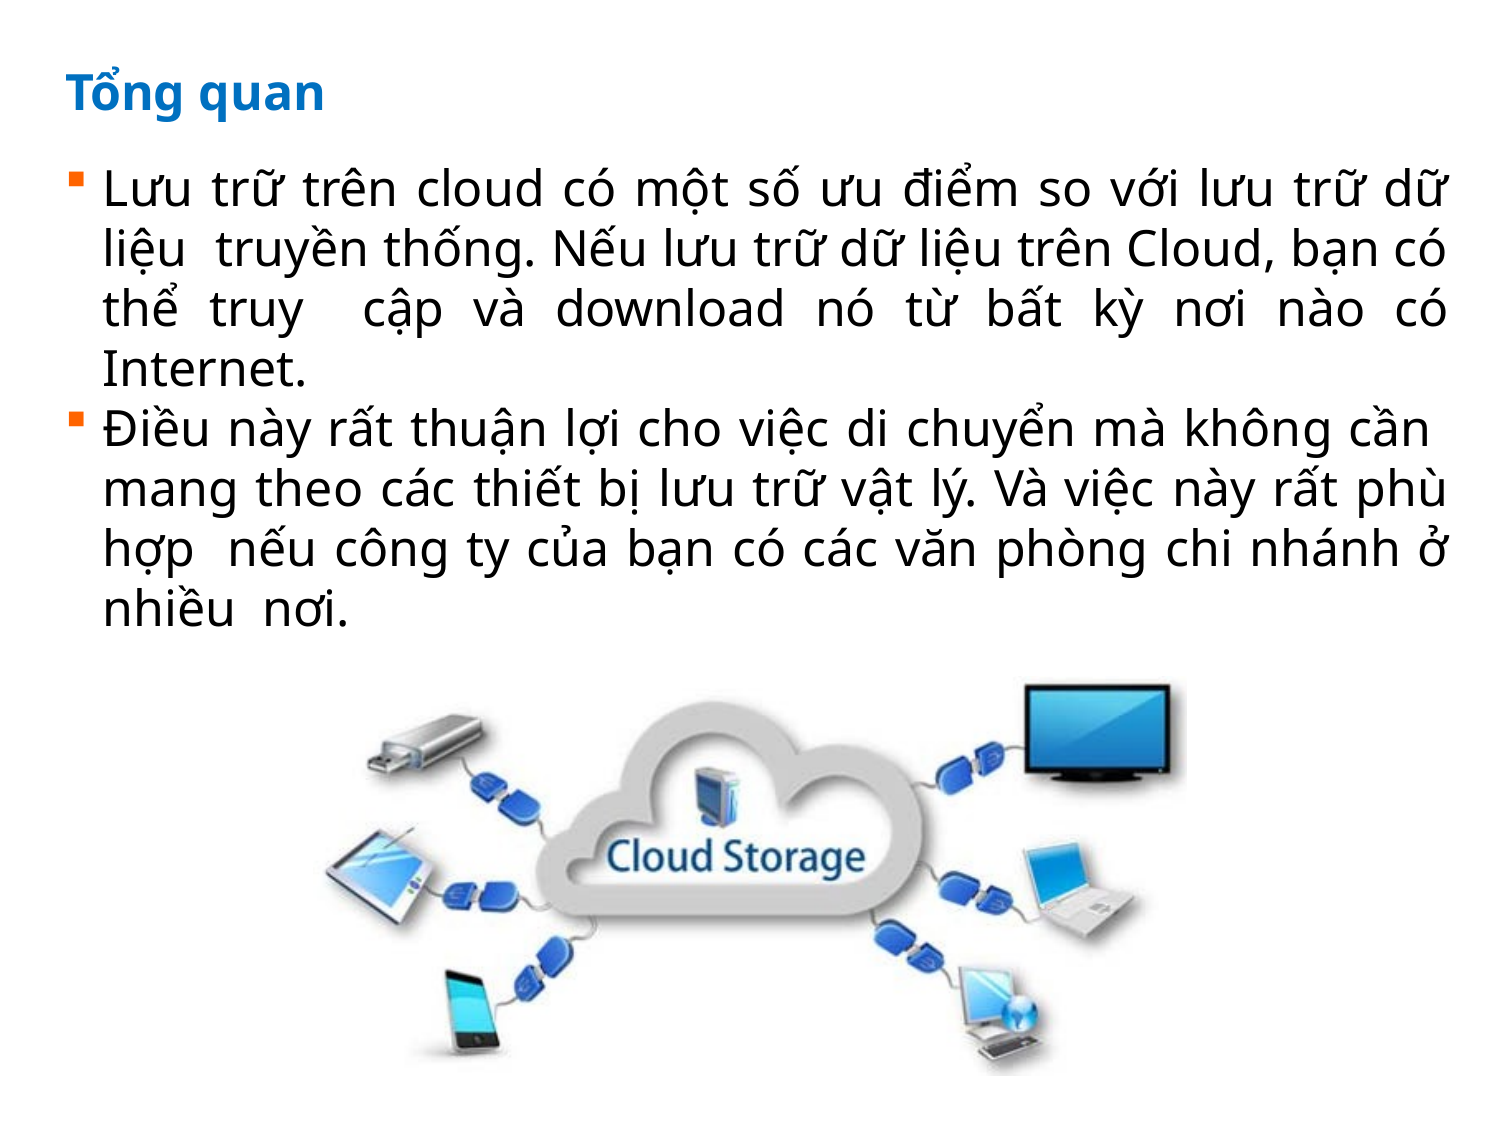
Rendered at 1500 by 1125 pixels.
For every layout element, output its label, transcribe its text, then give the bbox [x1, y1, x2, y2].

text_box Tổng quan Lưu trữ trên cloud có một số ưu điểm so với lưu trữ dữ liệu truyền thống. Nếu lưu trữ dữ liệu trên Cloud, bạn có thể truy cập và download nó từ bất kỳ nơi nào có Internet. Điều này rất thuận lợi cho việc di chuyển mà không cần mang theo các thiết bị lưu trữ vật lý. Và việc này rất phù hợp nếu công ty của bạn có các văn phòng chi nhánh ở nhiều nơi. [62, 23, 1450, 637]
picture [313, 676, 1187, 1077]
